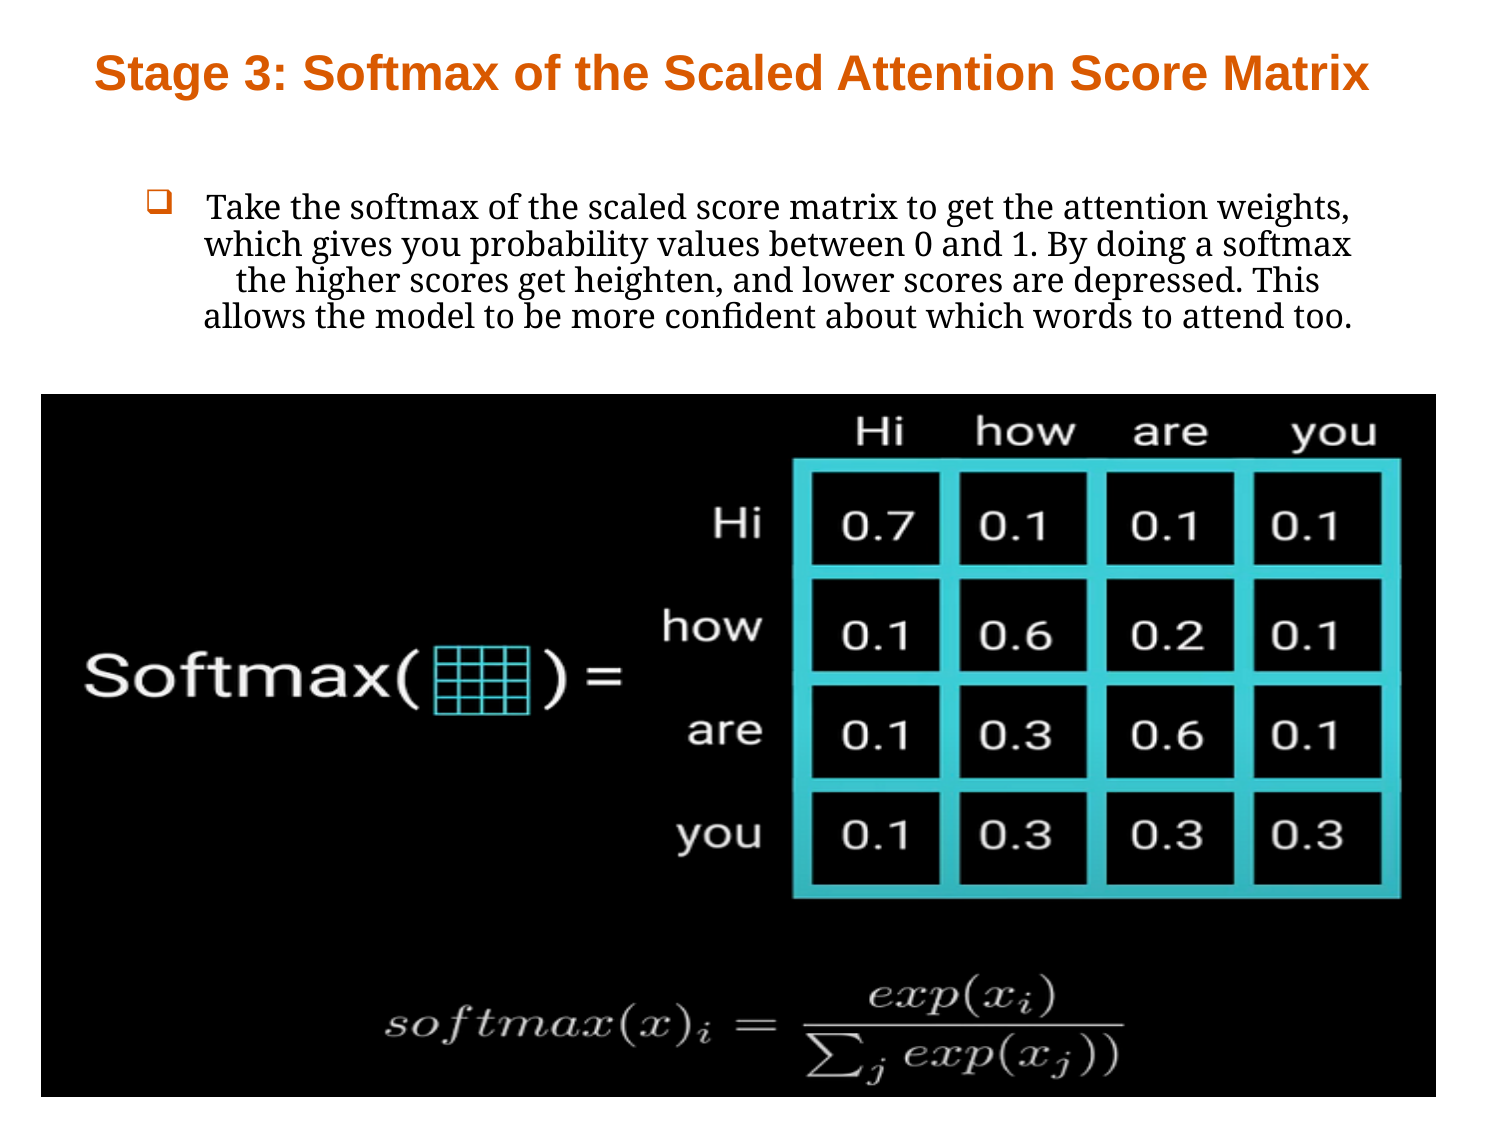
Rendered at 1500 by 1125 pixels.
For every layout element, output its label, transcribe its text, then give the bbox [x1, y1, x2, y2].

picture [40, 394, 1436, 1097]
list Take the softmax of the scaled score matrix to get the attention weights, which gives you probability values between 0 and 1. By doing a softmax the higher scores get heighten, and lower scores are depressed. This allows the model to be more confident about which words to attend too. [123, 183, 1376, 366]
title Stage 3: Softmax of the Scaled Attention Score Matrix [29, 28, 1436, 126]
text_box [0, 0, 1500, 1125]
